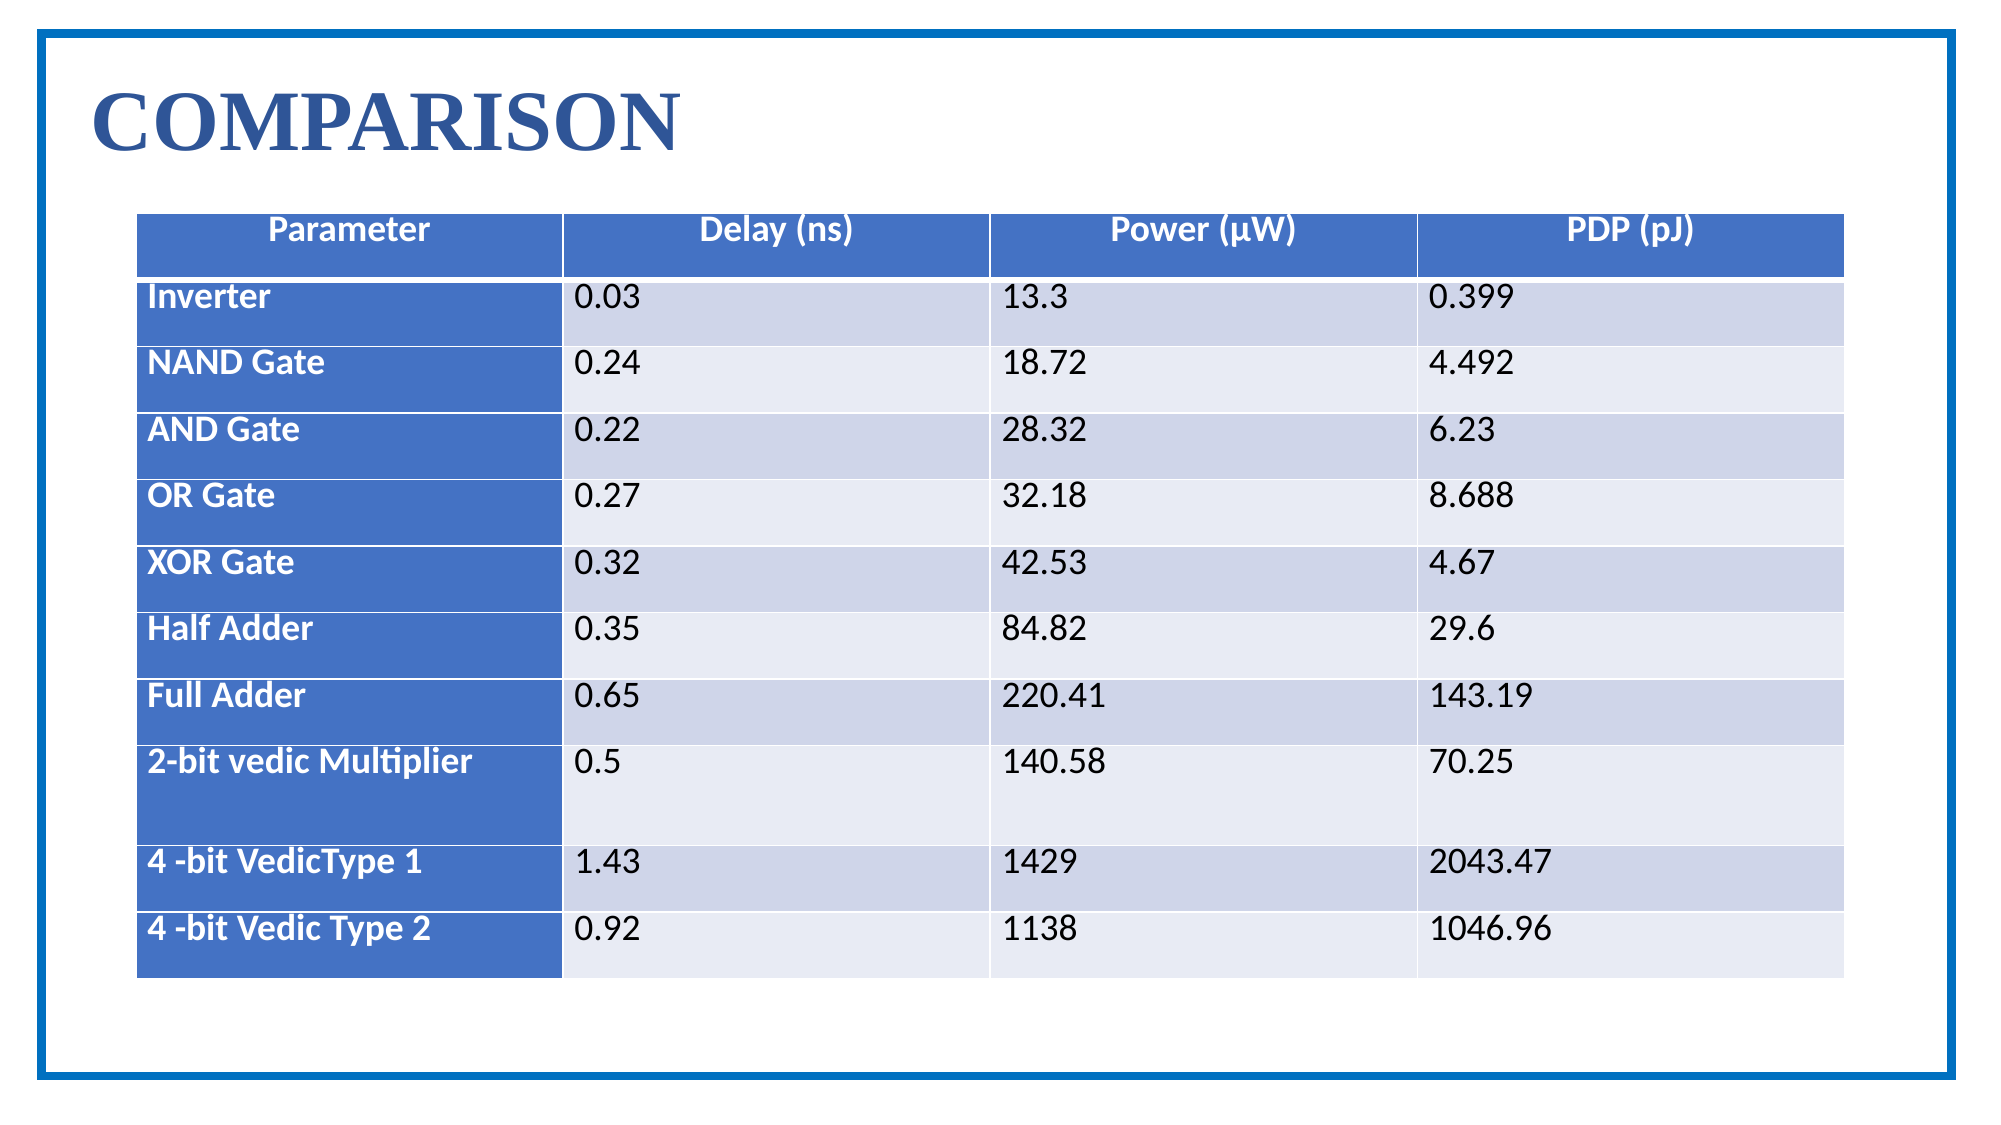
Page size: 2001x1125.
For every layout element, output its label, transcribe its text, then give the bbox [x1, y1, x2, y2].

table_cell 4.67 [1418, 547, 1844, 612]
table_cell 220.41 [991, 680, 1417, 745]
table_cell 18.72 [991, 347, 1417, 412]
table_cell 143.19 [1418, 680, 1844, 745]
table_cell 6.23 [1418, 414, 1844, 479]
table_cell 1429 [991, 846, 1417, 911]
table_cell Full Adder [137, 680, 562, 745]
table_cell 1138 [991, 913, 1417, 978]
table_cell 0.399 [1418, 283, 1844, 346]
text_box [40, 32, 1953, 1077]
table_cell 0.22 [564, 414, 989, 479]
table_cell 2-bit vedic Multiplier [137, 746, 562, 845]
table_cell 0.65 [564, 680, 989, 745]
table_cell 2043.47 [1418, 846, 1844, 911]
table_cell 8.688 [1418, 480, 1844, 545]
table_cell 70.25 [1418, 746, 1844, 845]
table_cell 0.27 [564, 480, 989, 545]
table_cell 0.32 [564, 547, 989, 612]
table_cell 28.32 [991, 414, 1417, 479]
table_cell 0.35 [564, 613, 989, 678]
table_header PDP (pJ) [1418, 214, 1844, 277]
table_cell OR Gate [137, 480, 562, 545]
table_cell 13.3 [991, 283, 1417, 346]
table_cell 29.6 [1418, 613, 1844, 678]
table_header Power (μW) [991, 214, 1417, 277]
table_header Delay (ns) [564, 214, 989, 277]
table_cell 4.492 [1418, 347, 1844, 412]
table_cell XOR Gate [137, 547, 562, 612]
table_cell 140.58 [991, 746, 1417, 845]
table_cell Inverter [137, 283, 562, 346]
table_cell 1.43 [564, 846, 989, 911]
table_cell 4 -bit VedicType 1 [137, 846, 562, 911]
table_cell 0.24 [564, 347, 989, 412]
table_cell 0.92 [564, 913, 989, 978]
table_cell 0.5 [564, 746, 989, 845]
table_cell 42.53 [991, 547, 1417, 612]
table_cell 4 -bit Vedic Type 2 [137, 913, 562, 978]
table_cell Half Adder [137, 613, 562, 678]
table_cell 0.03 [564, 283, 989, 346]
table_cell 84.82 [991, 613, 1417, 678]
table_cell NAND Gate [137, 347, 562, 412]
table_cell AND Gate [137, 414, 562, 479]
table_header Parameter [137, 214, 562, 277]
table_cell 32.18 [991, 480, 1417, 545]
table_cell 1046.96 [1418, 913, 1844, 978]
